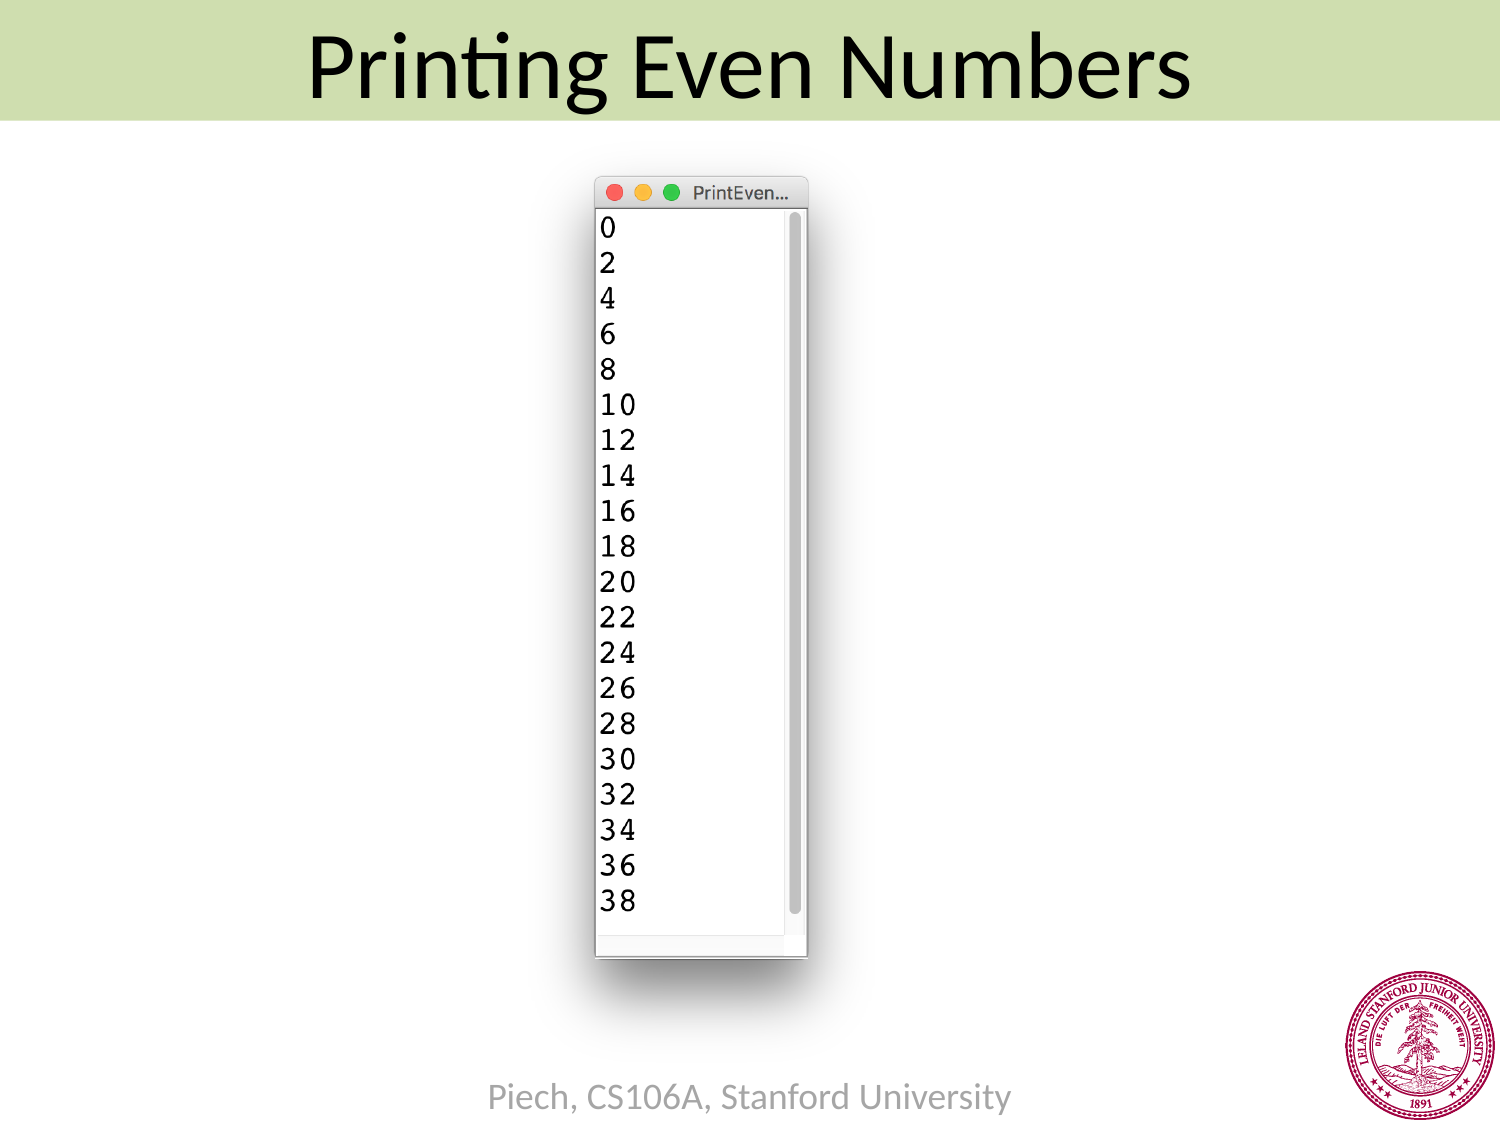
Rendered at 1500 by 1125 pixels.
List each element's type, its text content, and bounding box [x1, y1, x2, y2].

text_box Printing Even Numbers [0, 0, 1500, 121]
picture [515, 131, 887, 1073]
picture [1345, 971, 1495, 1120]
